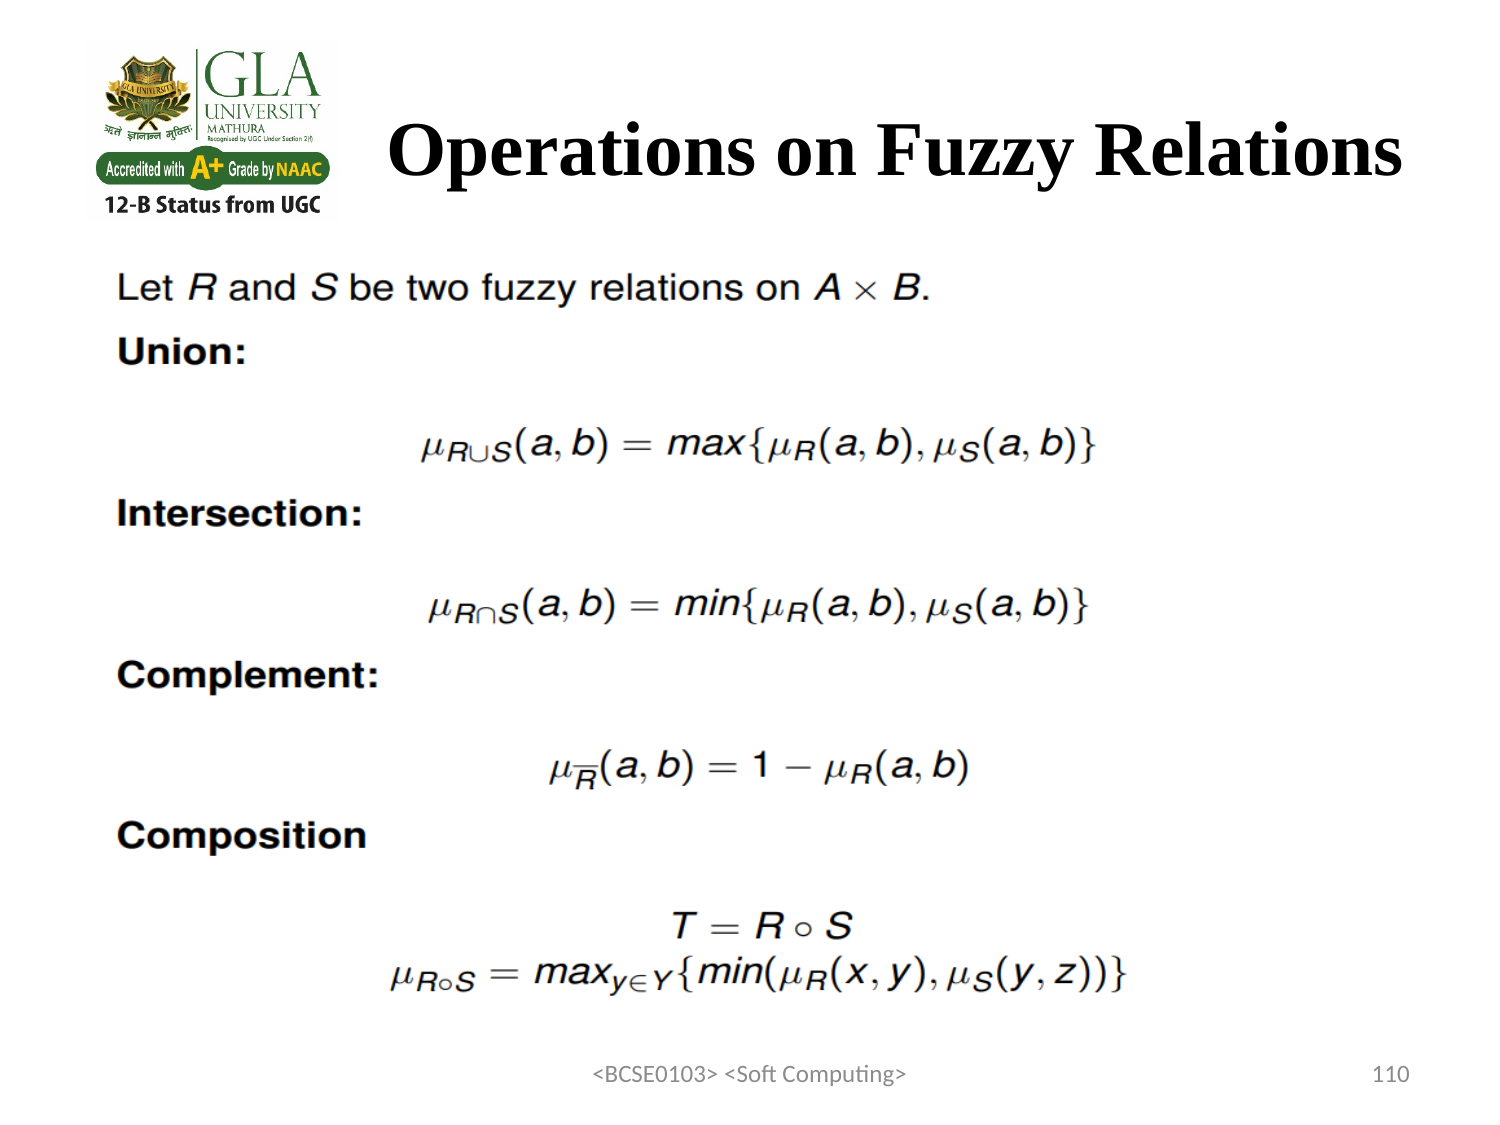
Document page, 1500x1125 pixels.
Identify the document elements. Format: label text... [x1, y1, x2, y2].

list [100, 262, 1400, 1006]
picture [86, 39, 339, 222]
slide_number 110 [1074, 1042, 1425, 1103]
footer <BCSE0103> <Soft Computing> [512, 1042, 988, 1103]
title Operations on Fuzzy Relations [366, 45, 1425, 244]
